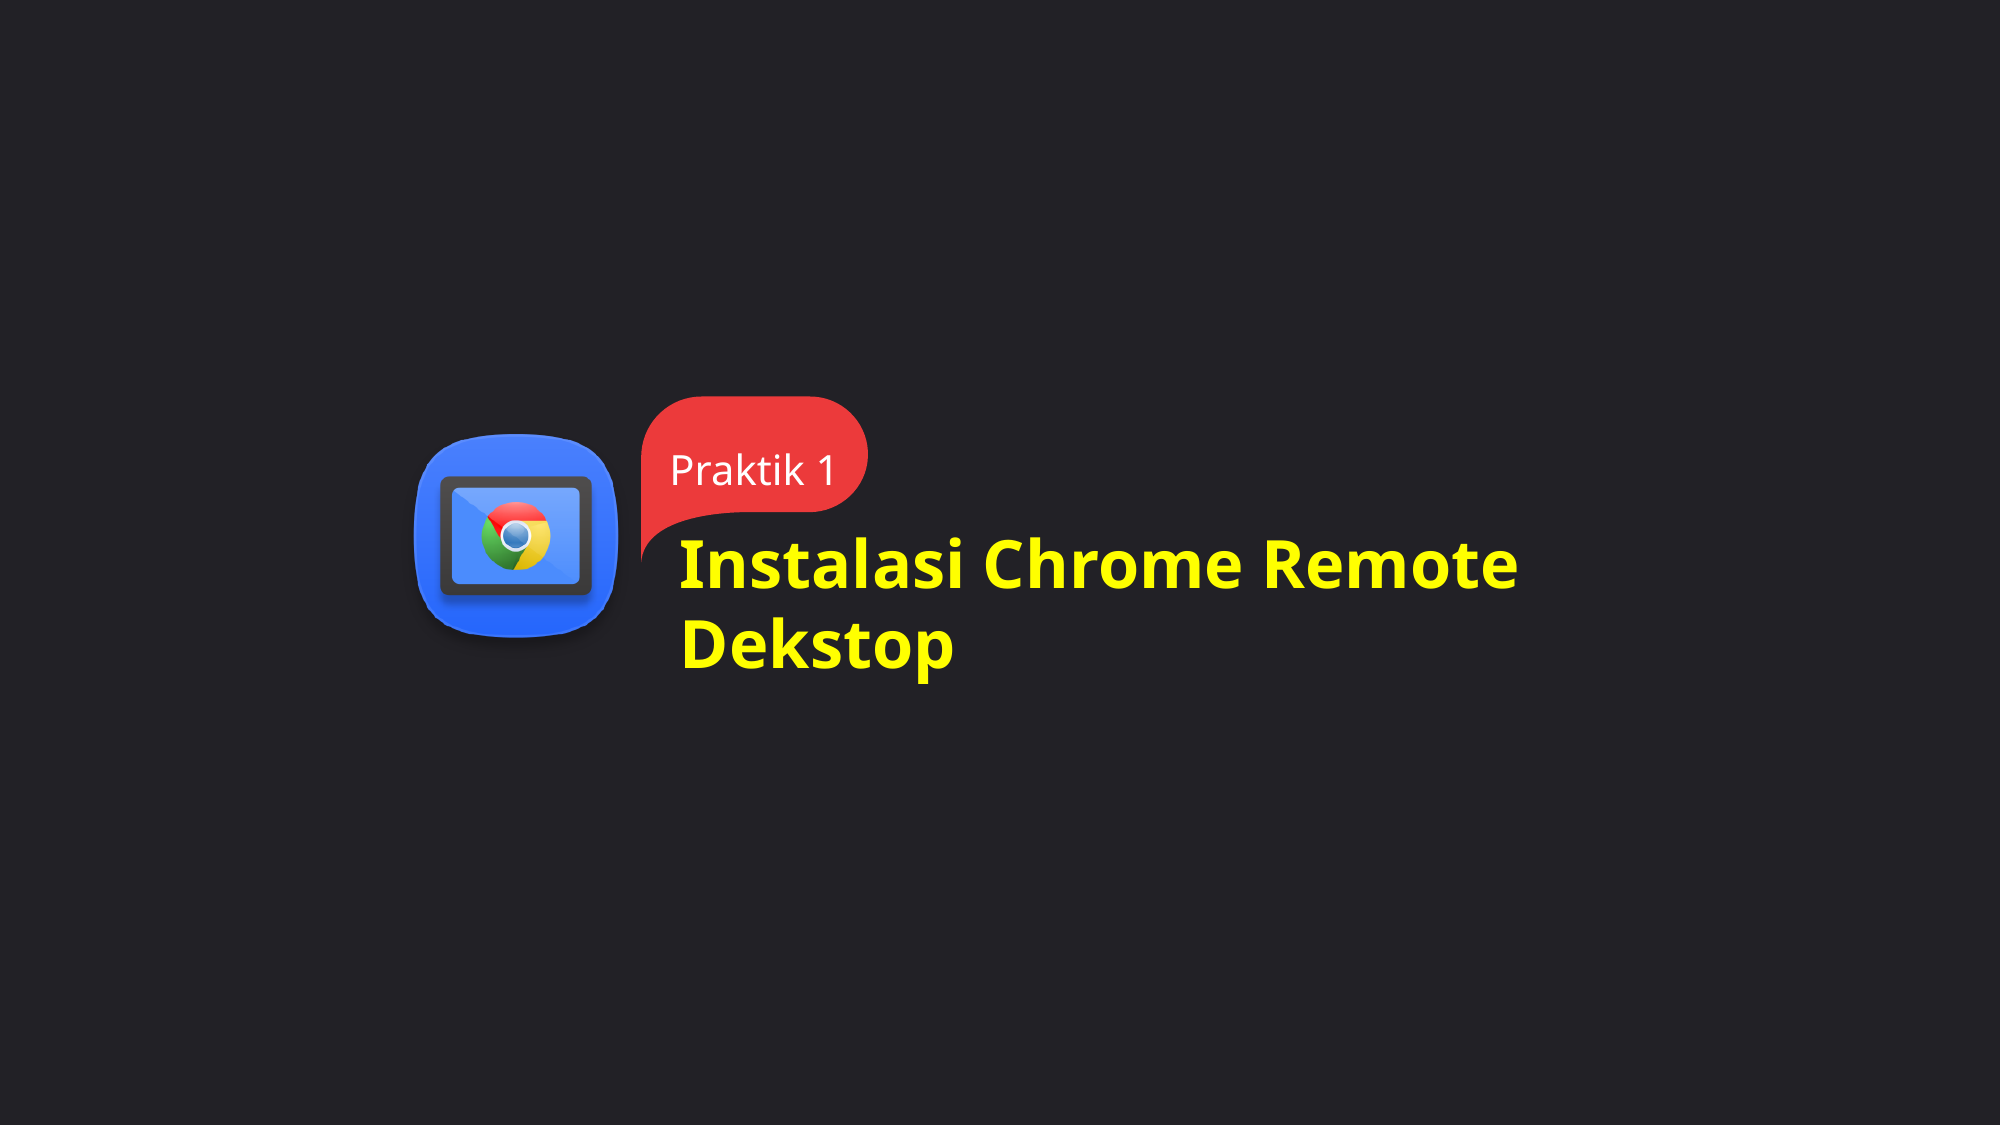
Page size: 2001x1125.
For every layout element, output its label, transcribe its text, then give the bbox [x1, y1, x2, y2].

text_box Instalasi Chrome Remote Dekstop [665, 514, 1665, 690]
picture [401, 431, 630, 659]
text_box Praktik 1 [641, 396, 868, 563]
